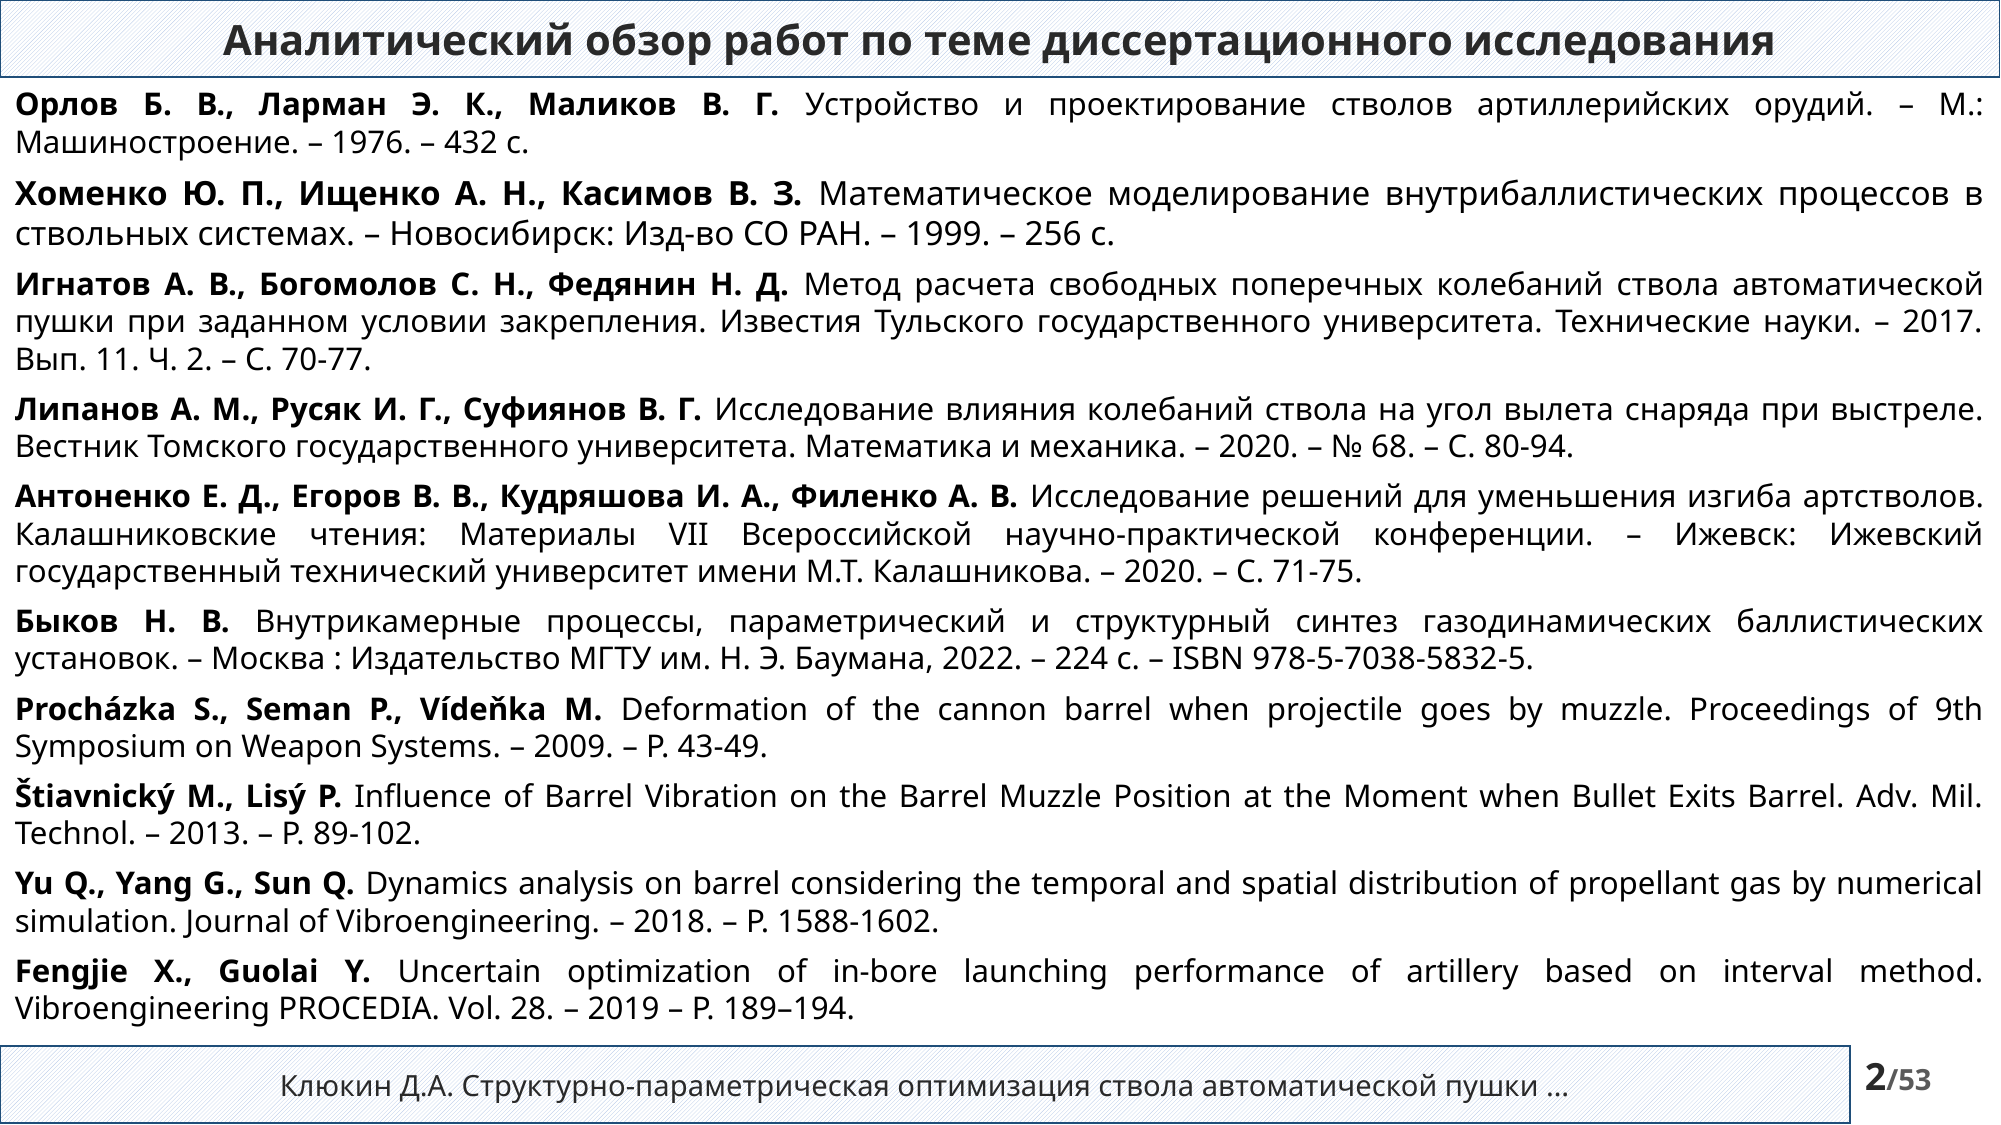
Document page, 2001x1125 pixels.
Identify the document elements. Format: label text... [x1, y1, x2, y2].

text_box Аналитический обзор работ по теме диссертационного исследования [0, 0, 2000, 78]
slide_number 2/53 [1850, 1045, 2000, 1125]
text_box Орлов Б. В., Ларман Э. К., Маликов В. Г. Устройство и проектирование стволов артиллерийских орудий. – М.: Машиностроение. – 1976. – 432 с. Хоменко Ю. П., Ищенко А. Н., Касимов В. З. Математическое моделирование внутрибаллистических процессов в ствольных системах. – Новосибирск: Изд-во СО РАН. – 1999. – 256 с. Игнатов А. В., Богомолов С. Н., Федянин Н. Д. Метод расчета свободных поперечных колебаний ствола автоматической пушки при заданном условии закрепления. Известия Тульского государственного университета. Технические науки. – 2017. Вып. 11. Ч. 2. – С. 70-77. Липанов А. М., Русяк И. Г., Суфиянов В. Г. Исследование влияния колебаний ствола на угол вылета снаряда при выстреле. Вестник Томского государственного университета. Математика и механика. – 2020. – № 68. – С. 80-94. Антоненко Е. Д., Егоров В. В., Кудряшова И. А., Филенко А. В. Исследование решений для уменьшения изгиба артстволов. Калашниковские чтения: Материалы VII Всероссийской научно-практической конференции. – Ижевск: Ижевский государственный технический университет имени М.Т. Калашникова. – 2020. – С. 71-75. Быков Н. В. Внутрикамерные процессы, параметрический и структурный синтез газодинамических баллистических установок. – Москва : Издательство МГТУ им. Н. Э. Баумана, 2022. – 224 с. – ISBN 978-5-7038-5832-5. Procházka S., Seman P., Vídeňka M. Deformation of the cannon barrel when projectile goes by muzzle. Proceedings of 9th Symposium on Weapon Systems. – 2009. – P. 43-49. Štiavnický M., Lisý P. Influence of Barrel Vibration on the Barrel Muzzle Position at the Moment when Bullet Exits Barrel. Adv. Mil. Technol. – 2013. – P. 89-102. Yu Q., Yang G., Sun Q. Dynamics analysis on barrel considering the temporal and spatial distribution of propellant gas by numerical simulation. Journal of Vibroengineering. – 2018. – P. 1588-1602. Fengjie X., Guolai Y. Uncertain optimization of in-bore launching performance of artillery based on interval method. Vibroengineering PROCEDIA. Vol. 28. – 2019 – P. 189–194. [0, 78, 2000, 1045]
text_box Клюкин Д.А. Структурно-параметрическая оптимизация ствола автоматической пушки … [0, 1045, 1850, 1123]
